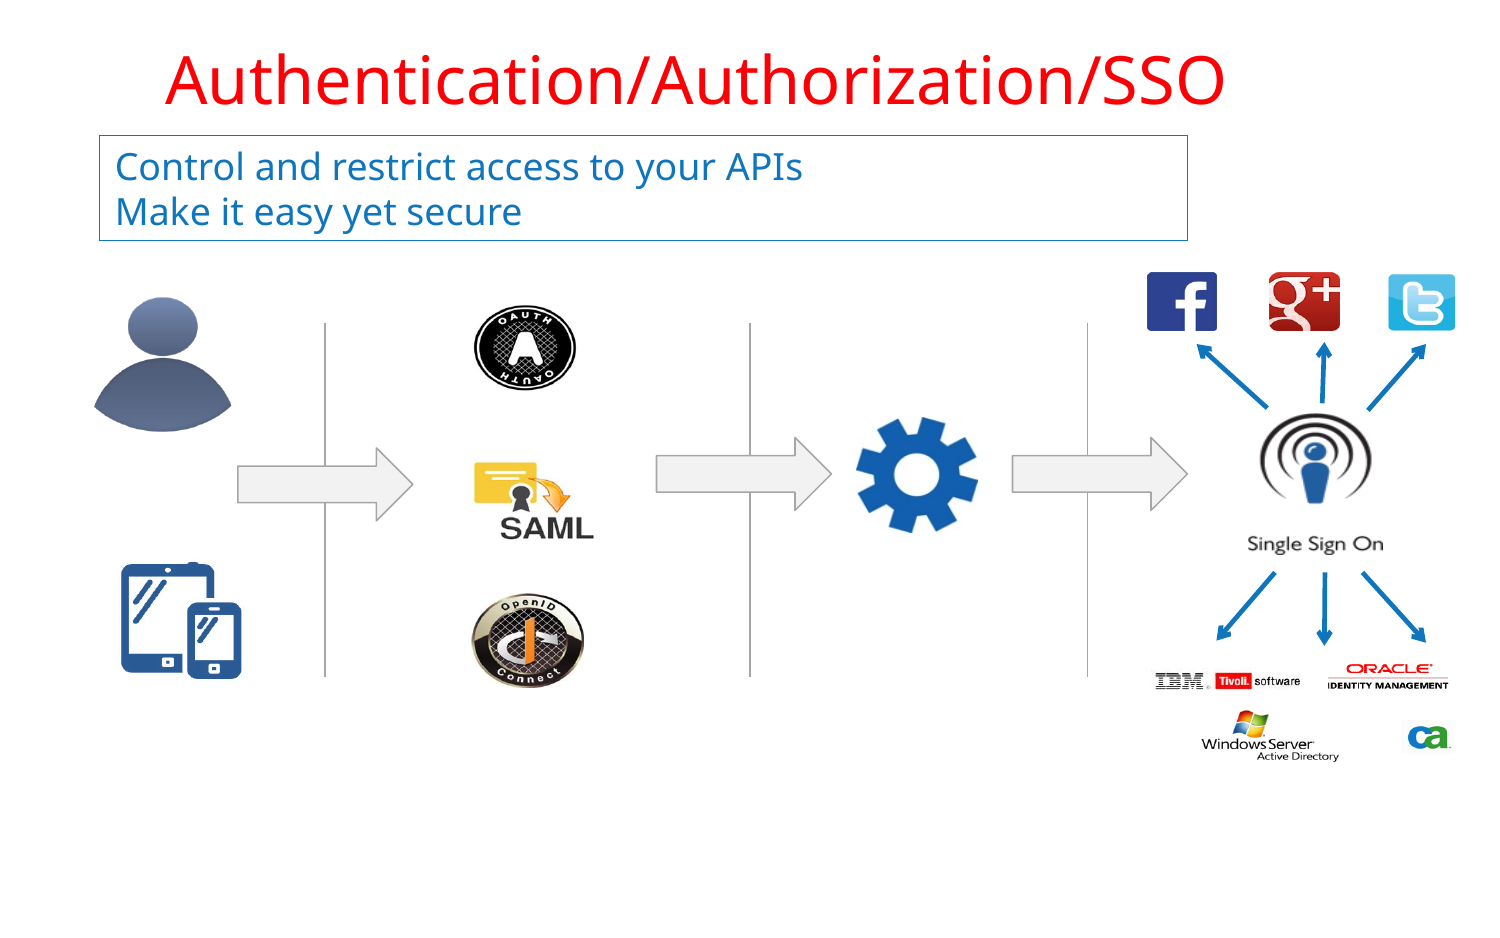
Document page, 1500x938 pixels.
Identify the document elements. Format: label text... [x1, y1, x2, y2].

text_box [1367, 343, 1427, 411]
text_box Control and restrict access to your APIs Make it easy yet secure [99, 135, 1188, 241]
picture [74, 291, 251, 438]
picture [1146, 272, 1217, 331]
text_box [237, 466, 320, 503]
text_box [1091, 437, 1188, 511]
picture [1248, 413, 1383, 555]
text_box [329, 447, 413, 521]
picture [1386, 272, 1458, 332]
text_box [1012, 455, 1083, 493]
picture [1317, 654, 1458, 698]
picture [1269, 272, 1340, 331]
picture [471, 593, 585, 688]
picture [471, 459, 596, 541]
picture [1200, 709, 1339, 762]
picture [1150, 668, 1306, 695]
picture [468, 301, 580, 393]
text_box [1362, 572, 1427, 643]
title Authentication/Authorization/SSO [150, 44, 1500, 126]
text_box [1196, 343, 1268, 409]
text_box [754, 437, 832, 511]
picture [1400, 720, 1455, 754]
picture [99, 551, 263, 688]
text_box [1216, 572, 1276, 641]
picture [855, 417, 979, 533]
text_box [656, 455, 745, 493]
